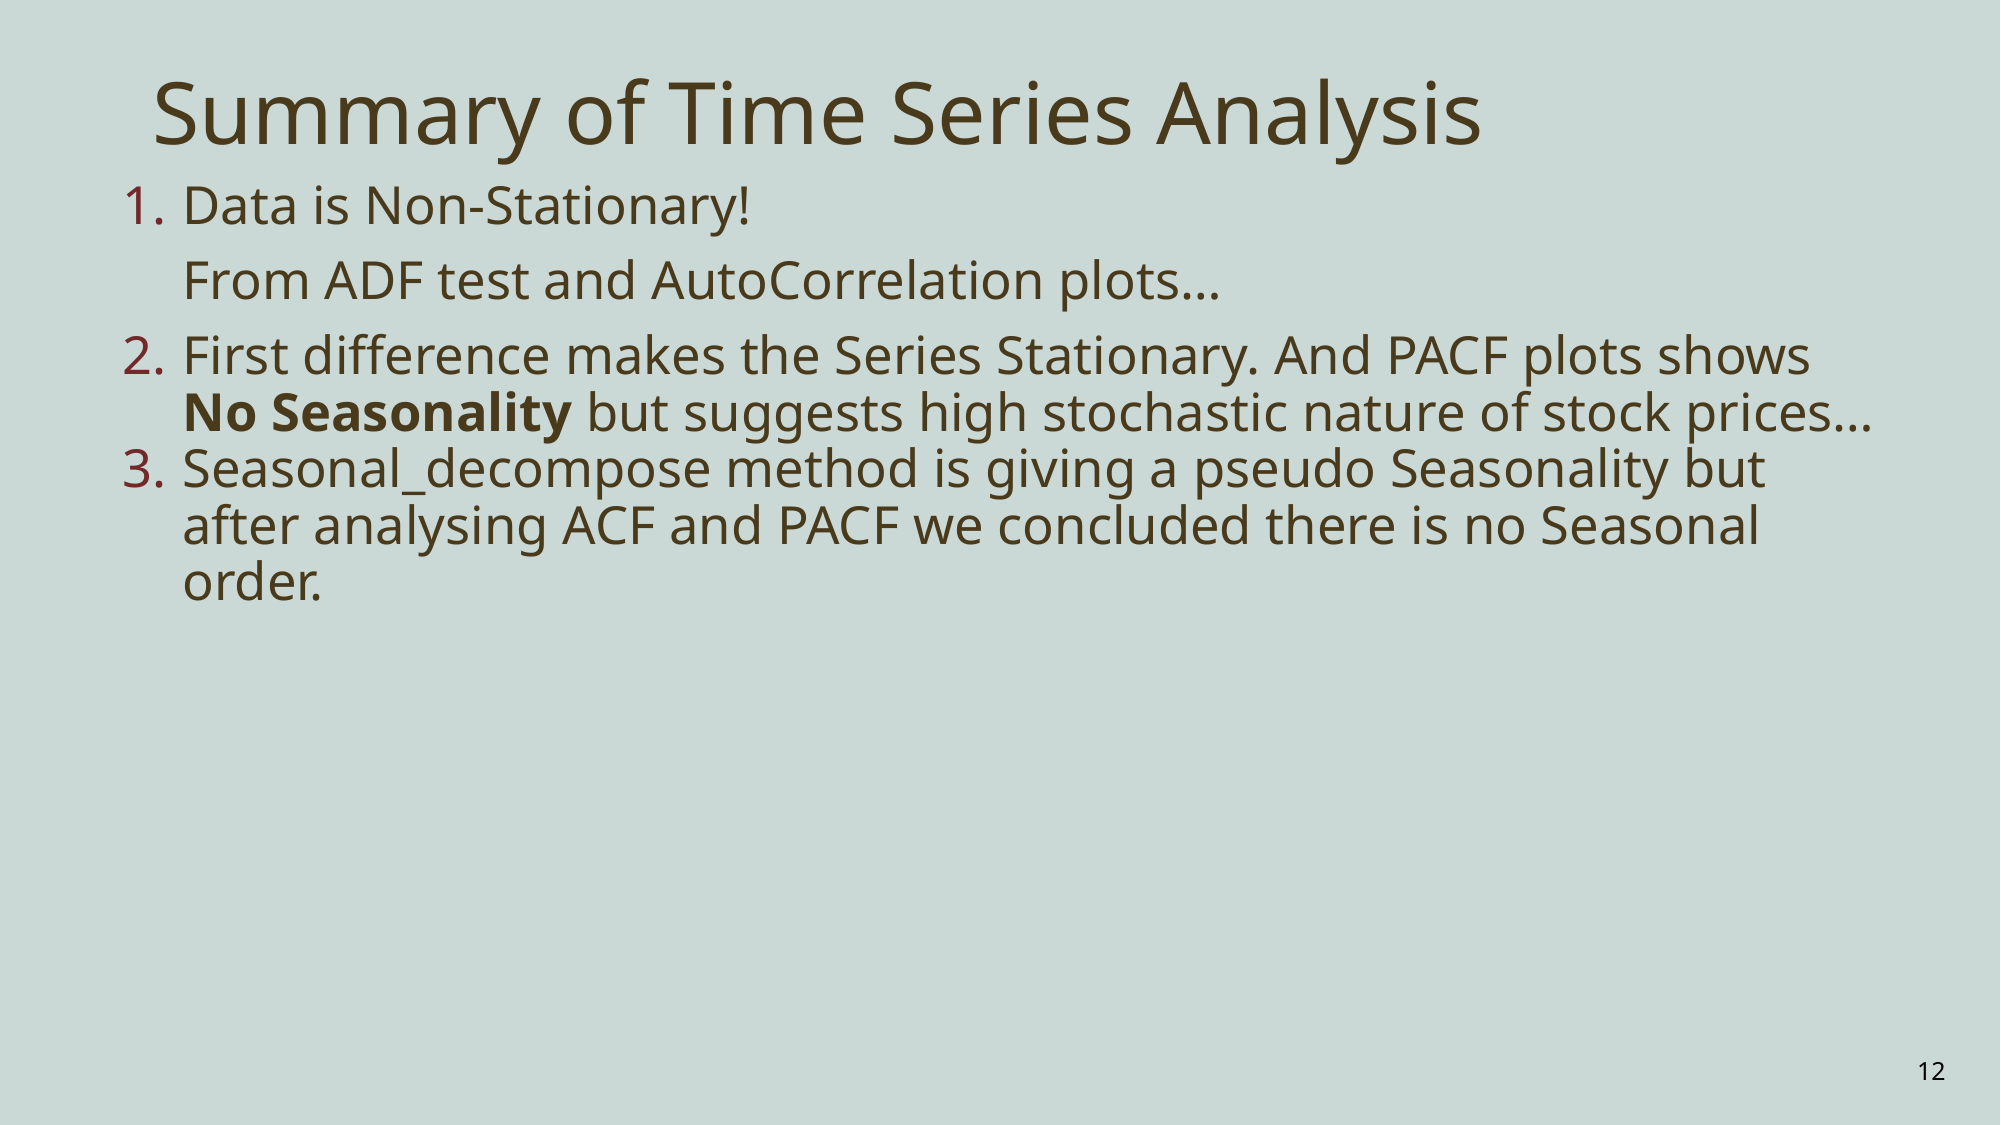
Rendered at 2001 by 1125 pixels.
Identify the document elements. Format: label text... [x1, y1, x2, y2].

slide_number 12 [1510, 1042, 1961, 1103]
title Summary of Time Series Analysis [137, 62, 1863, 171]
list Data is Non-Stationary! From ADF test and AutoCorrelation plots… First difference makes the Series Stationary. And PACF plots shows No Seasonality but suggests high stochastic nature of stock prices… Seasonal_decompose method is giving a pseudo Seasonality but after analysing ACF and PACF we concluded there is no Seasonal order. [99, 171, 1900, 676]
